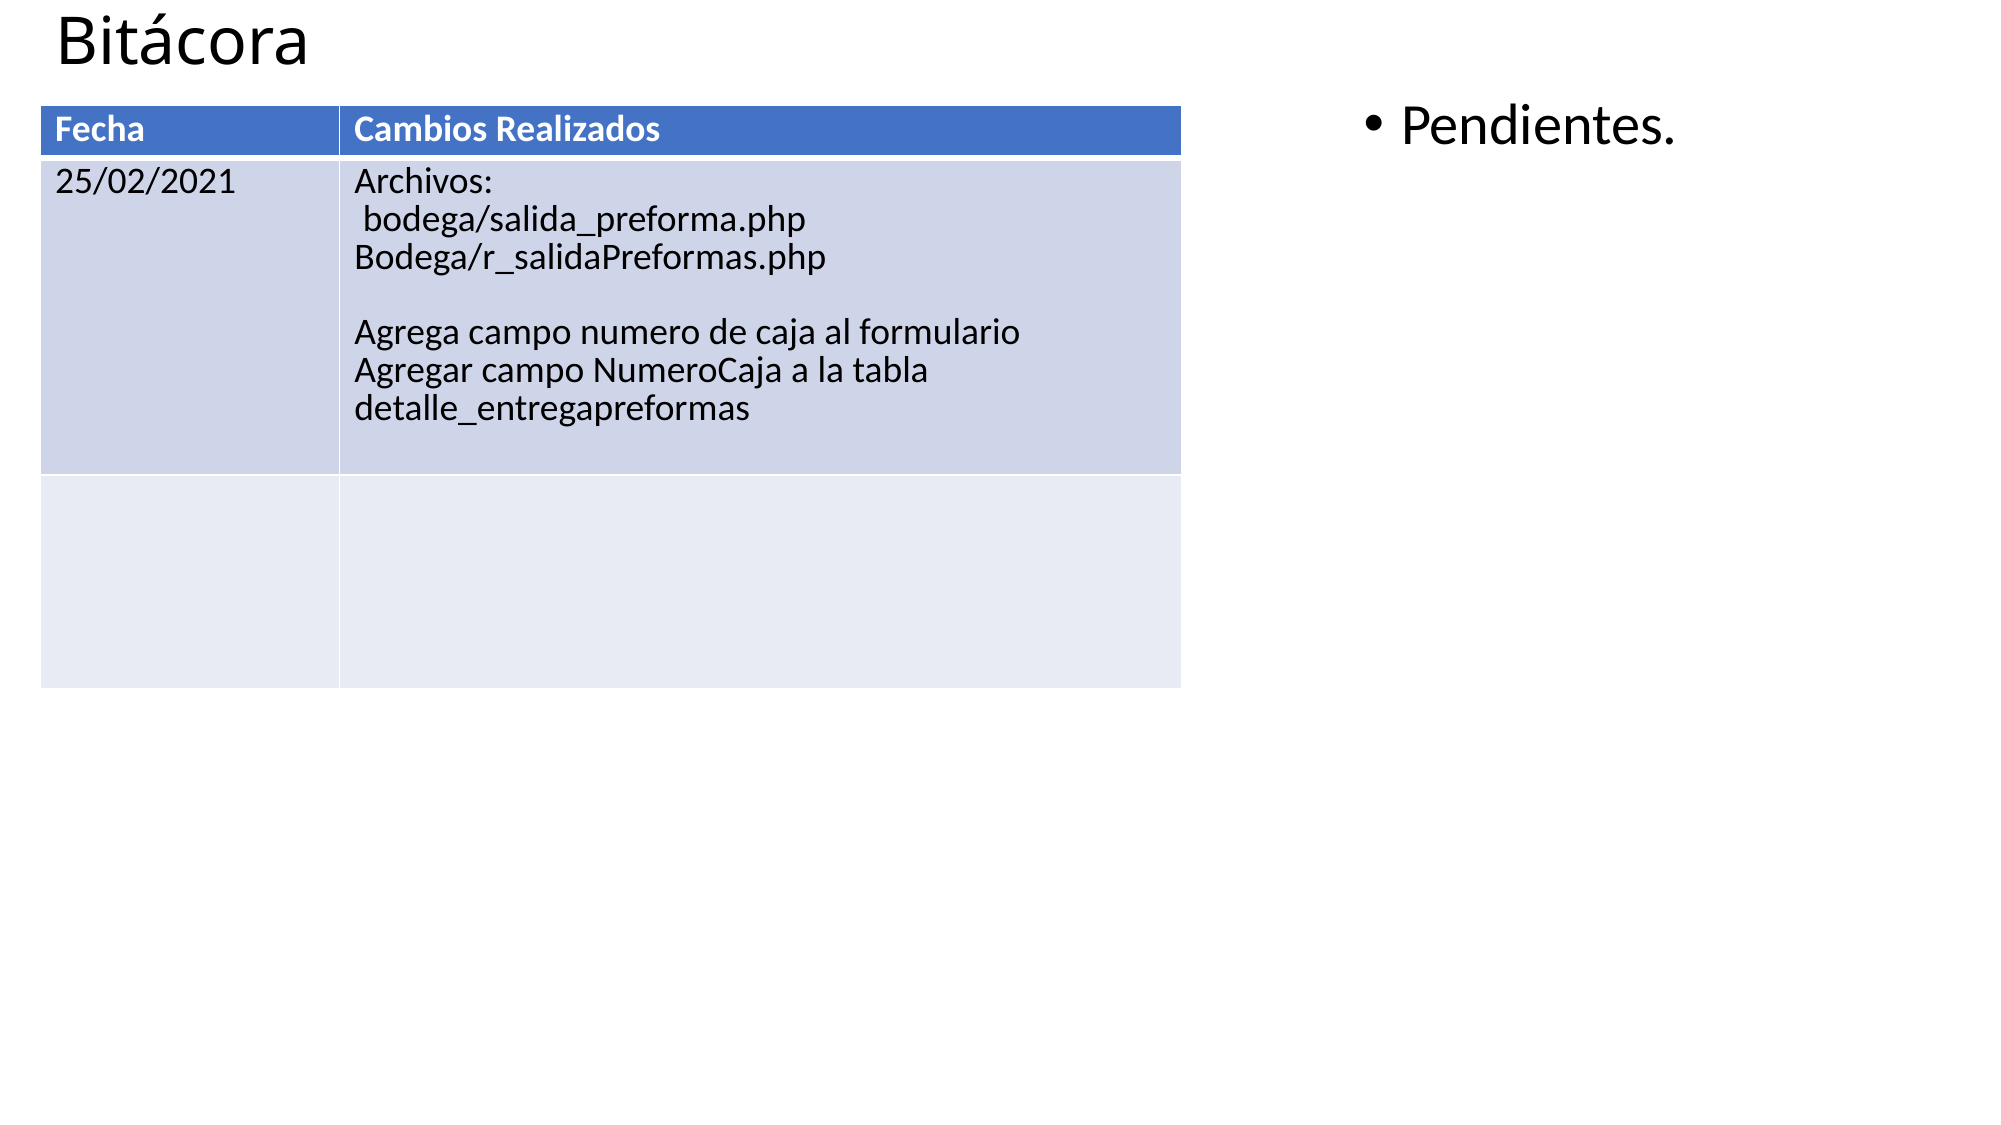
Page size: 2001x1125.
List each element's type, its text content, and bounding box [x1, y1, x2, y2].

table_cell [41, 476, 339, 688]
list Pendientes. [1348, 86, 2000, 1086]
table_cell [340, 476, 1181, 688]
table_header Fecha [41, 106, 339, 155]
table_cell Archivos: bodega/salida_preforma.php Bodega/r_salidaPreformas.php Agrega campo numero de caja al formulario Agregar campo NumeroCaja a la tabla detalle_entregapreformas [340, 161, 1181, 474]
title Bitácora [40, 0, 1766, 87]
table_cell 25/02/2021 [41, 161, 339, 474]
table_header Cambios Realizados [340, 106, 1181, 155]
